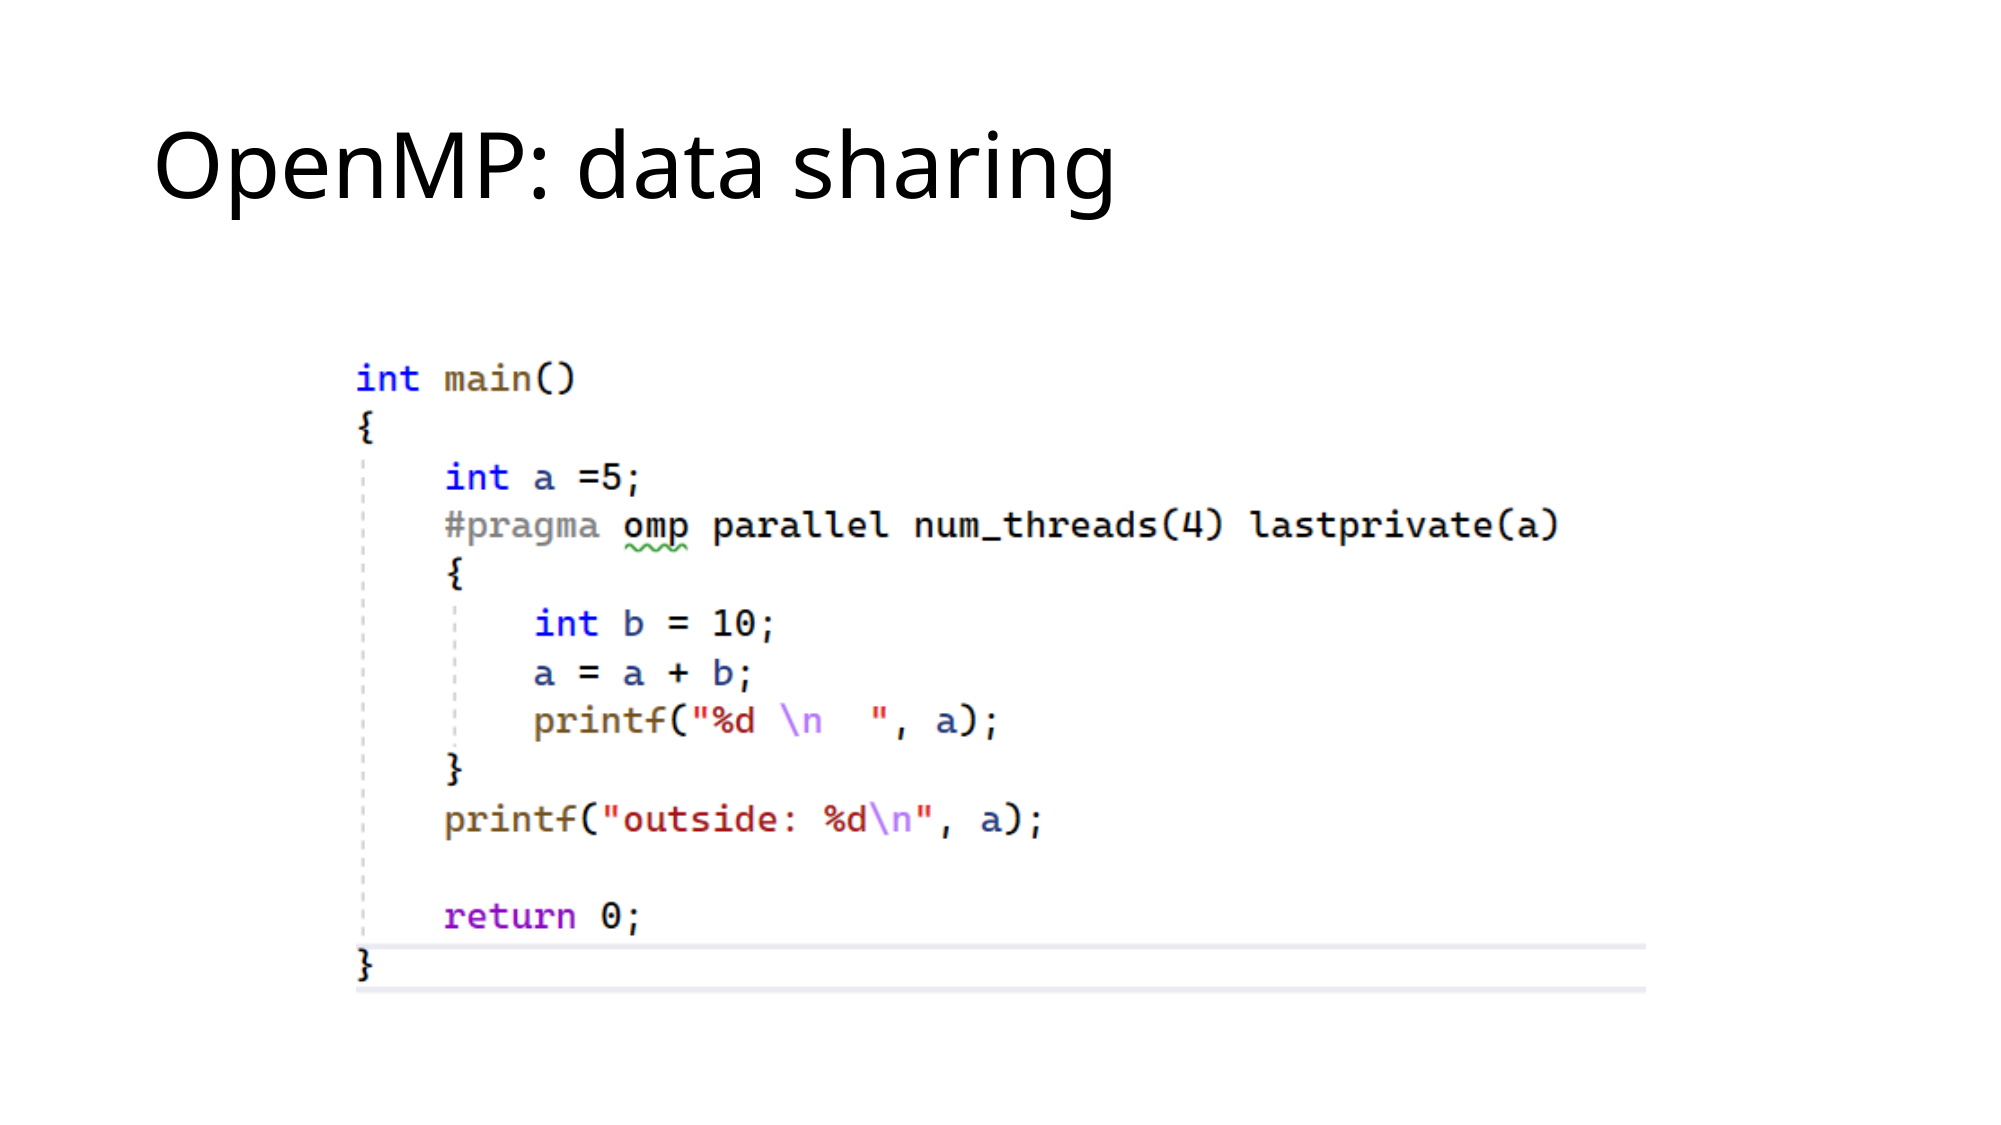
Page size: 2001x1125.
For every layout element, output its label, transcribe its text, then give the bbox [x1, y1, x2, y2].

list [356, 349, 1646, 994]
title OpenMP: data sharing [137, 59, 1863, 278]
